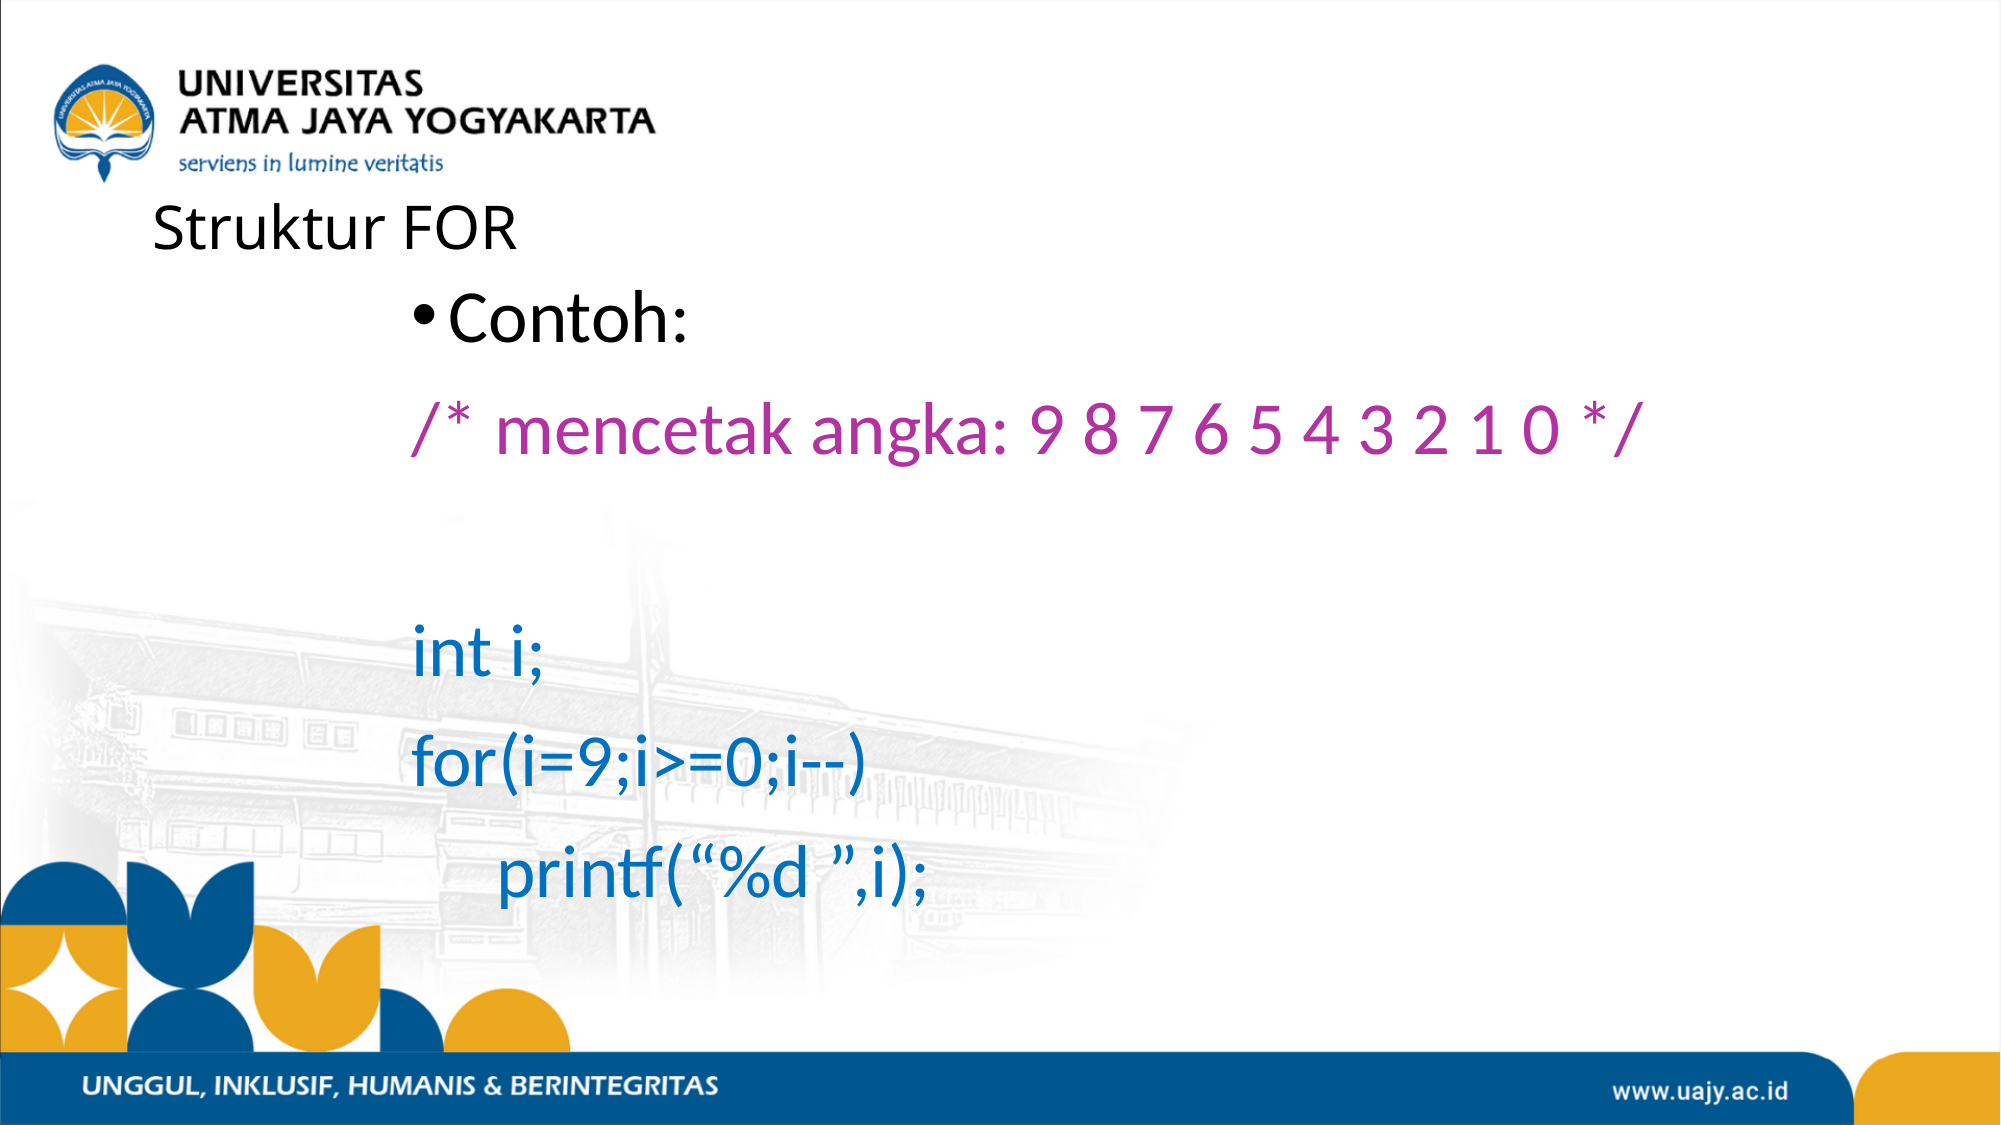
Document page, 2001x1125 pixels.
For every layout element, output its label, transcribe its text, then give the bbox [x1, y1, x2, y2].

title Struktur FOR [137, 189, 1863, 271]
picture [0, 0, 2001, 1125]
list Contoh: /* mencetak angka: 9 8 7 6 5 4 3 2 1 0 */ int i; for(i=9;i>=0;i--) printf(“%d ”,i); [396, 270, 1876, 950]
